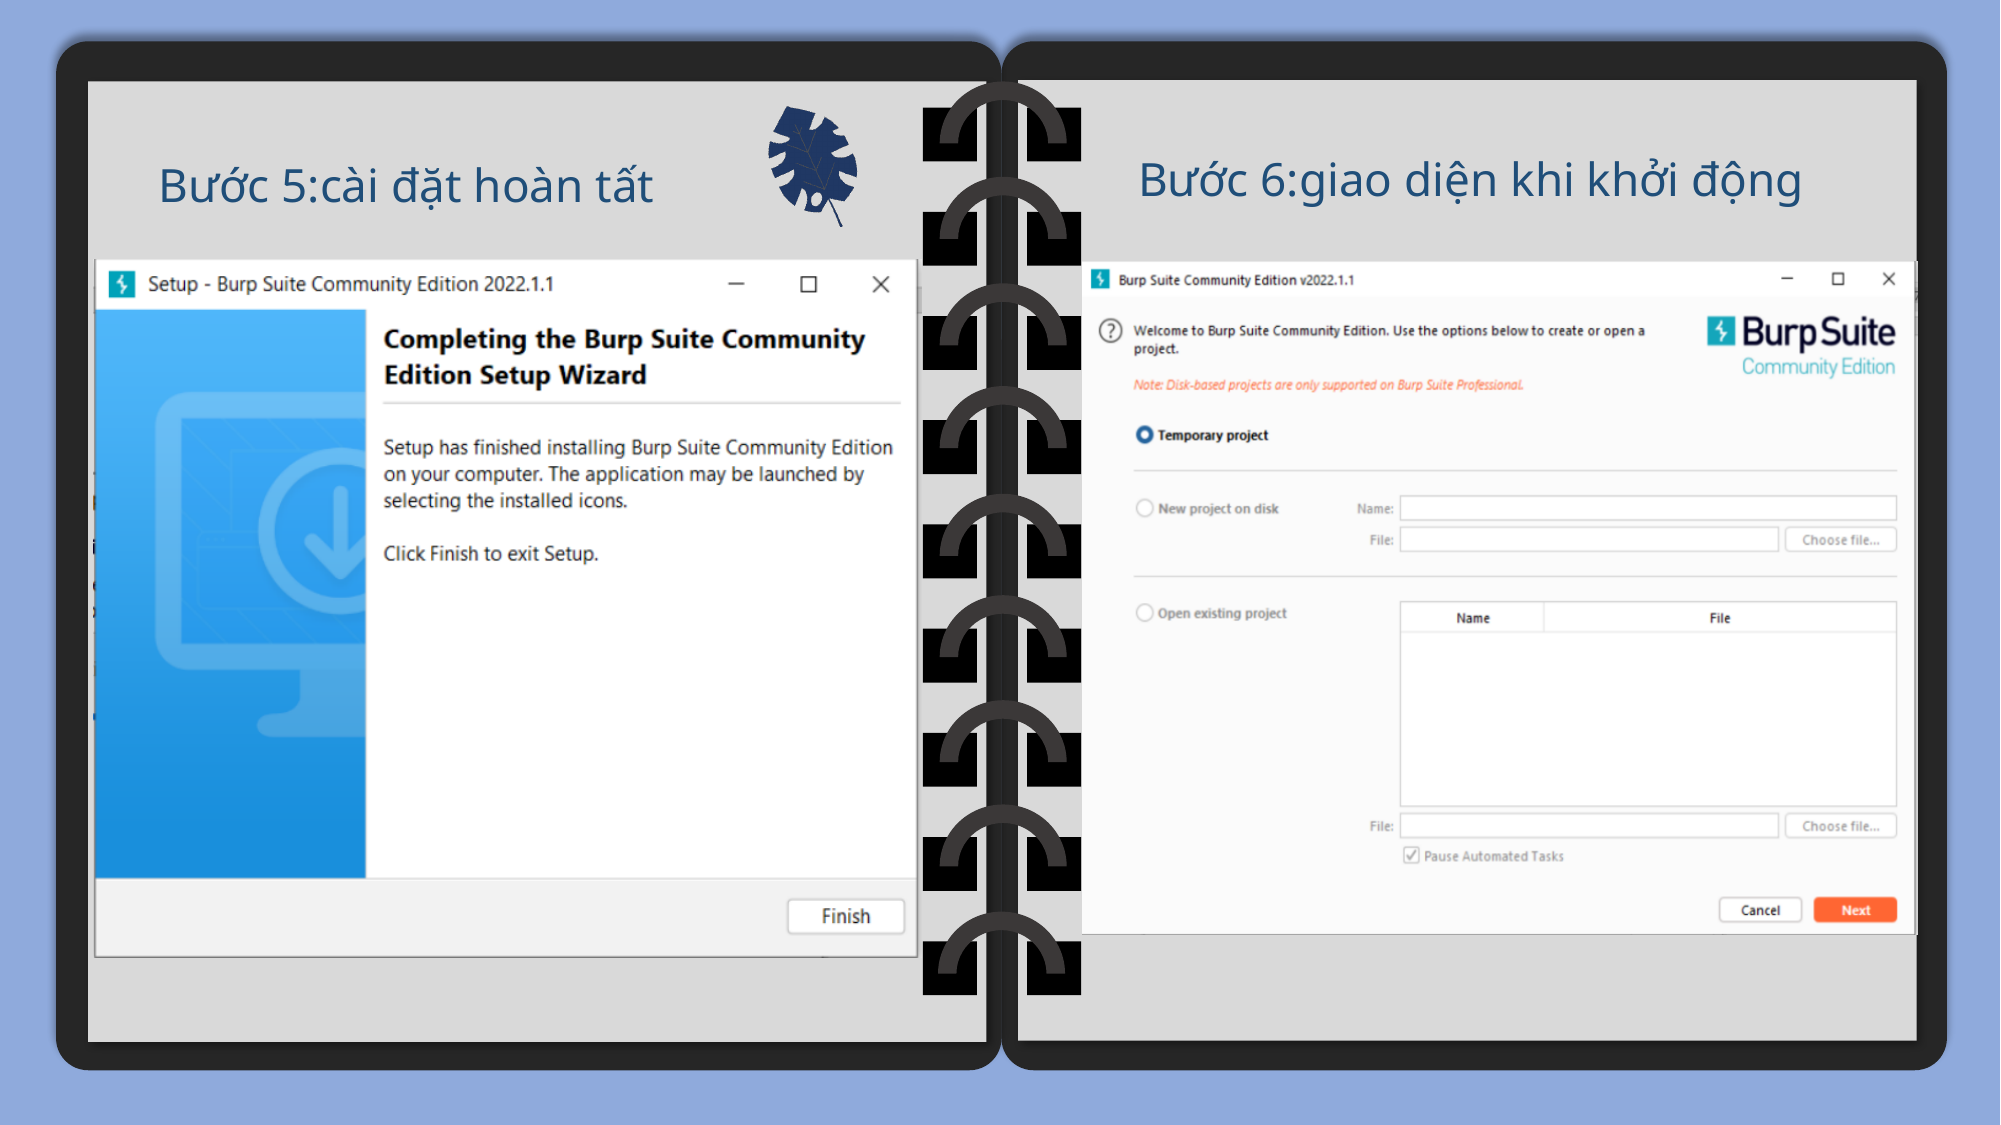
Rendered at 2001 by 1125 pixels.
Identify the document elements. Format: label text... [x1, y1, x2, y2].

text_box Bước 6:giao diện khi khởi động [1123, 143, 1821, 214]
text_box [1026, 940, 1082, 996]
text_box [938, 282, 1068, 347]
text_box [1017, 827, 1918, 1042]
text_box [1002, 40, 1948, 1072]
text_box [1017, 79, 1918, 261]
text_box [922, 836, 978, 892]
text_box Bước 5:cài đặt hoàn tất [144, 149, 733, 220]
text_box [922, 315, 978, 371]
text_box [1026, 211, 1082, 267]
text_box [1026, 419, 1082, 475]
text_box [1026, 836, 1082, 892]
text_box [922, 419, 978, 475]
text_box [938, 80, 1068, 145]
text_box [1026, 107, 1082, 162]
text_box [1017, 409, 1082, 523]
text_box [1017, 723, 1082, 836]
text_box [938, 594, 1068, 659]
text_box [922, 211, 978, 267]
text_box [1026, 315, 1082, 371]
picture [708, 60, 921, 259]
text_box [922, 107, 978, 162]
text_box [938, 175, 1068, 240]
text_box [922, 940, 978, 996]
picture [1082, 261, 1918, 936]
text_box [1017, 516, 1082, 628]
text_box [1026, 628, 1082, 684]
text_box [1026, 523, 1082, 579]
text_box [1026, 732, 1082, 788]
text_box [922, 732, 978, 788]
text_box [1017, 199, 1082, 315]
text_box [922, 628, 978, 684]
text_box [1017, 618, 1082, 732]
text_box [938, 699, 1068, 764]
text_box [936, 910, 1067, 975]
text_box [938, 803, 1068, 868]
text_box [922, 523, 978, 579]
text_box [87, 80, 987, 1043]
text_box [938, 492, 1068, 557]
text_box [938, 385, 1068, 450]
text_box [55, 40, 1003, 1072]
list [93, 259, 922, 958]
text_box [1017, 306, 1082, 419]
